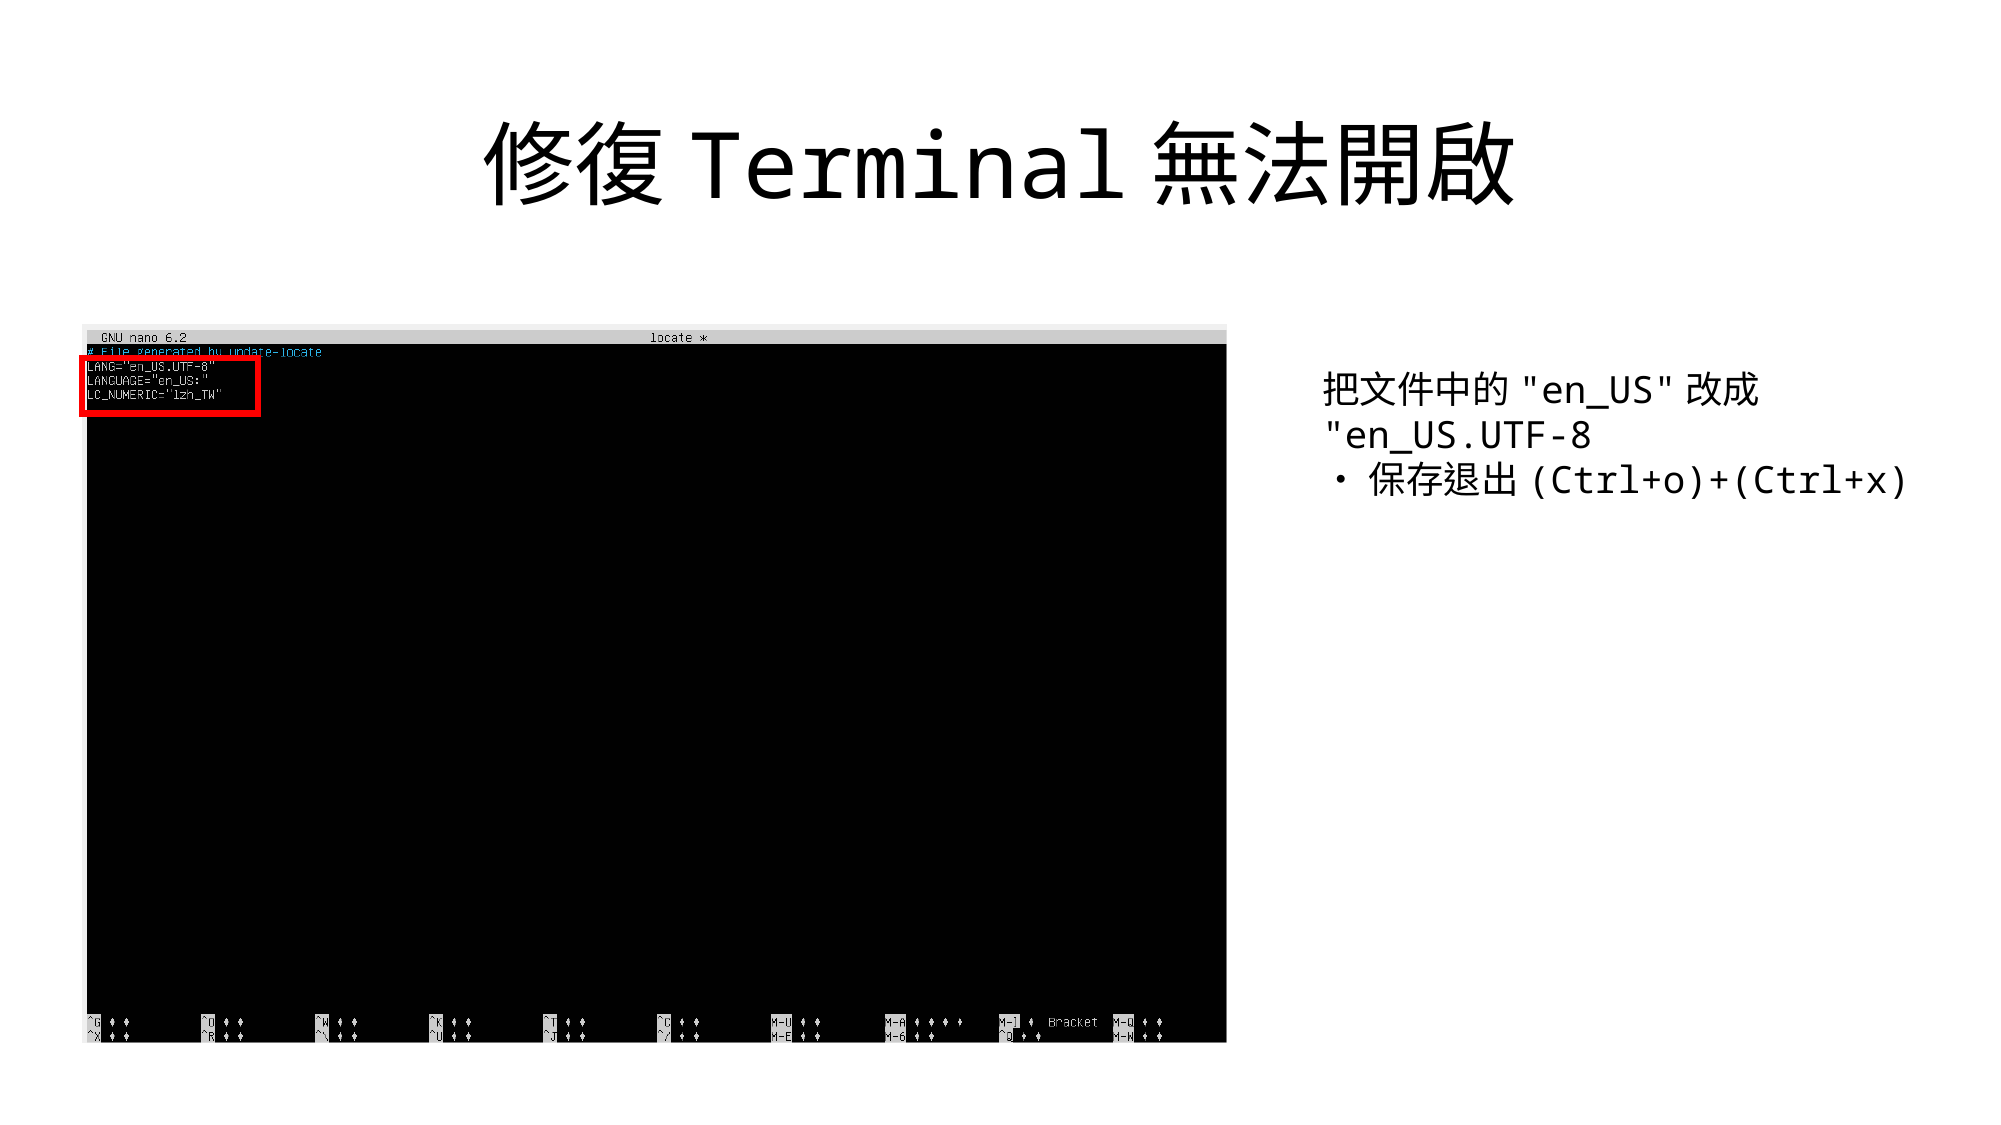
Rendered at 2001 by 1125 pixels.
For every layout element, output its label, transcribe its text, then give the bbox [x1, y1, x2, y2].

title 修復Terminal無法開啟 [137, 59, 1863, 278]
text_box 把文件中的"en_US"改成 "en_US.UTF-8 •保存退出(Ctrl+o)+(Ctrl+x) [1307, 358, 1936, 508]
picture [82, 324, 1227, 1043]
